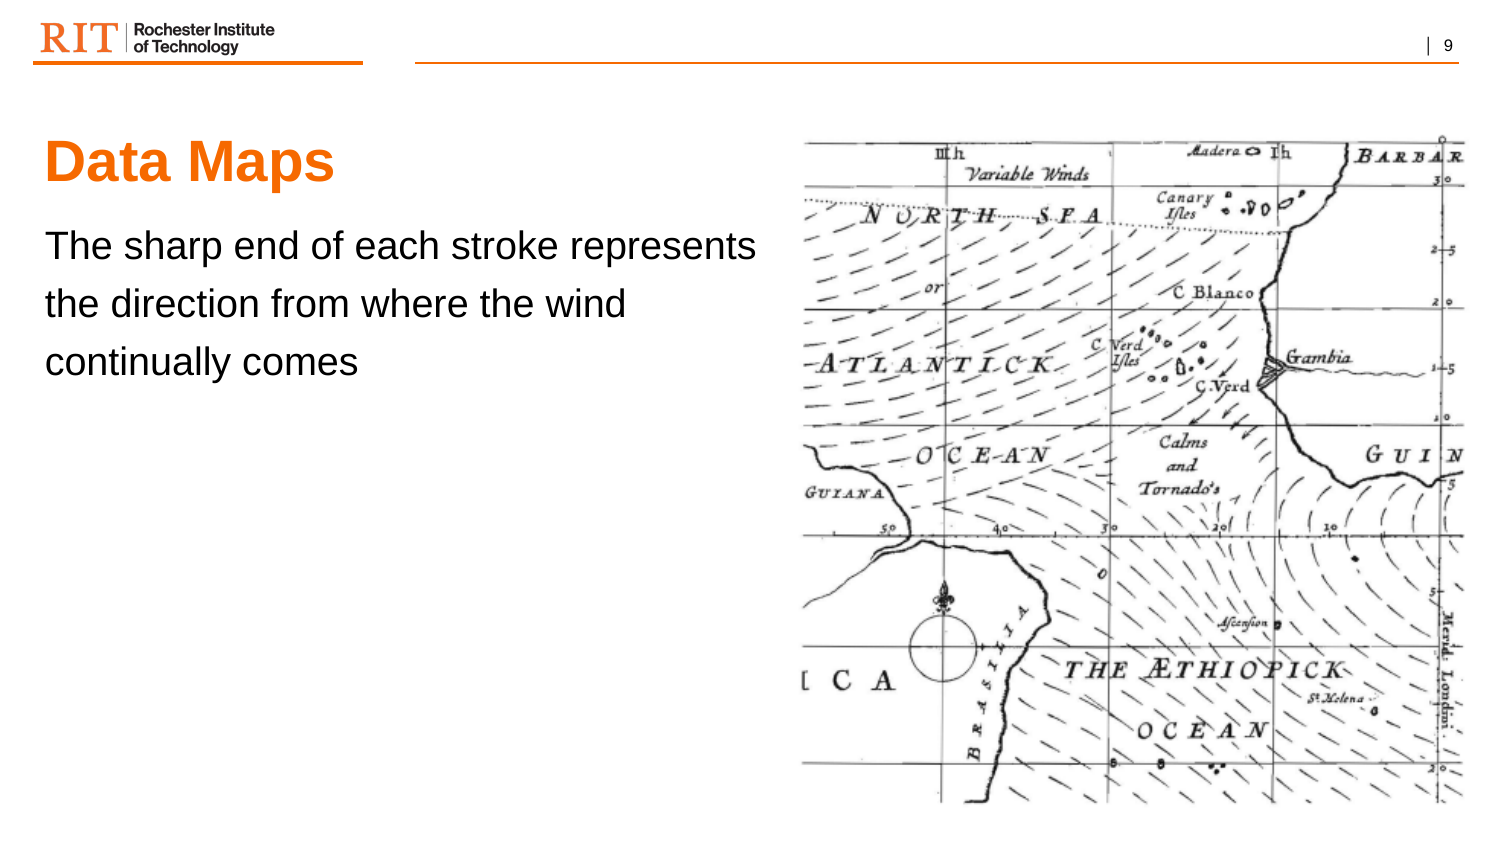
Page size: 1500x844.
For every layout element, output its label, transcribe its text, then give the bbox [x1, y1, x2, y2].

picture [31, 17, 284, 59]
picture [770, 117, 1487, 826]
list The sharp end of each stroke represents the direction from where the wind continually comes [33, 214, 765, 679]
title Data Maps [33, 117, 769, 204]
